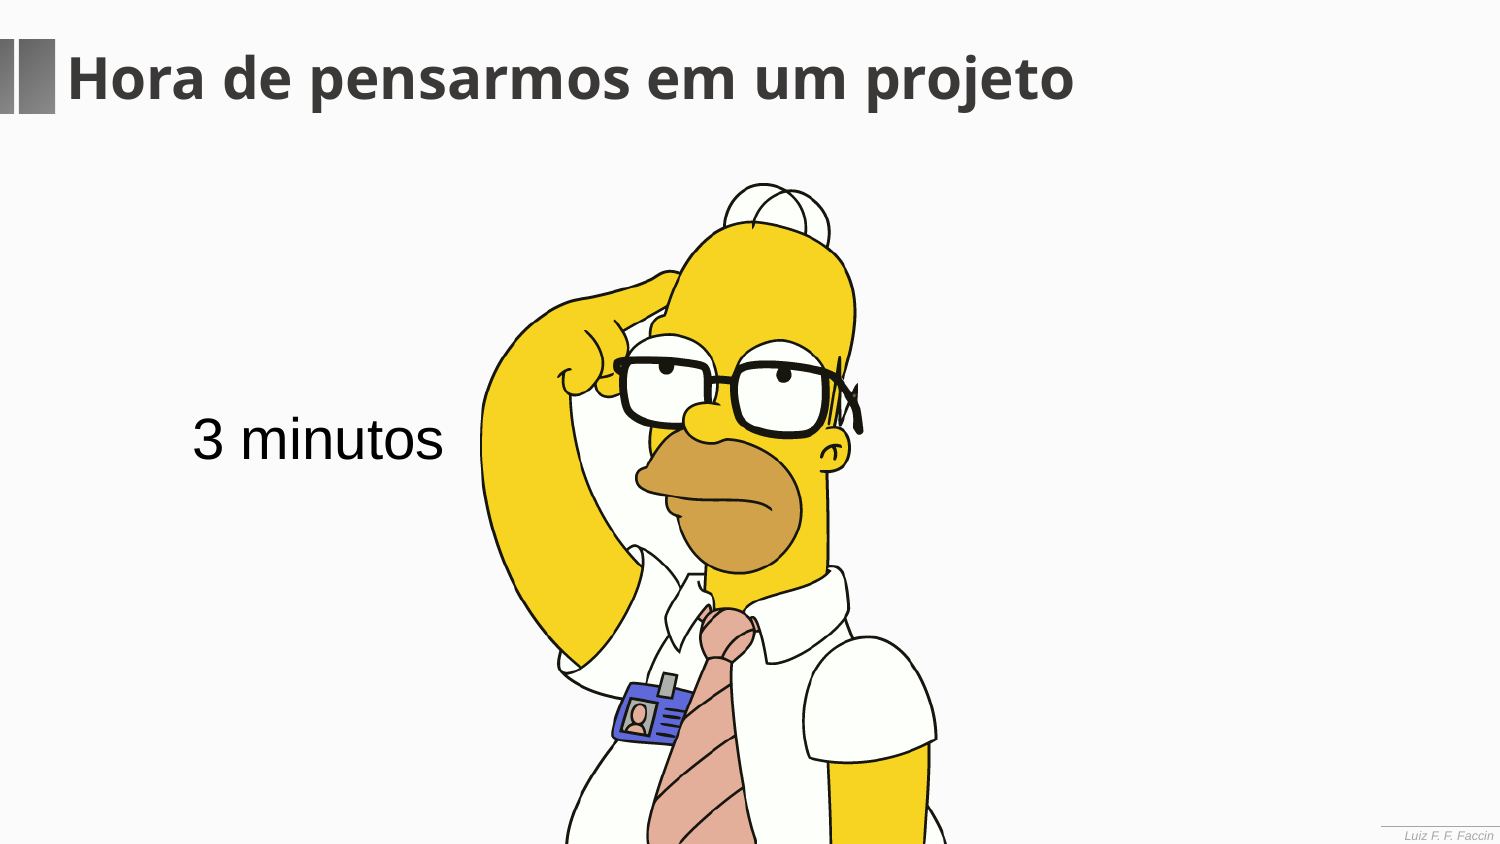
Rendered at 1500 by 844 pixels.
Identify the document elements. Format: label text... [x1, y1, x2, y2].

picture [218, 183, 1209, 844]
text_box 3 minutos [135, 393, 218, 479]
text_box Hora de pensarmos em um projeto [51, 34, 1500, 119]
